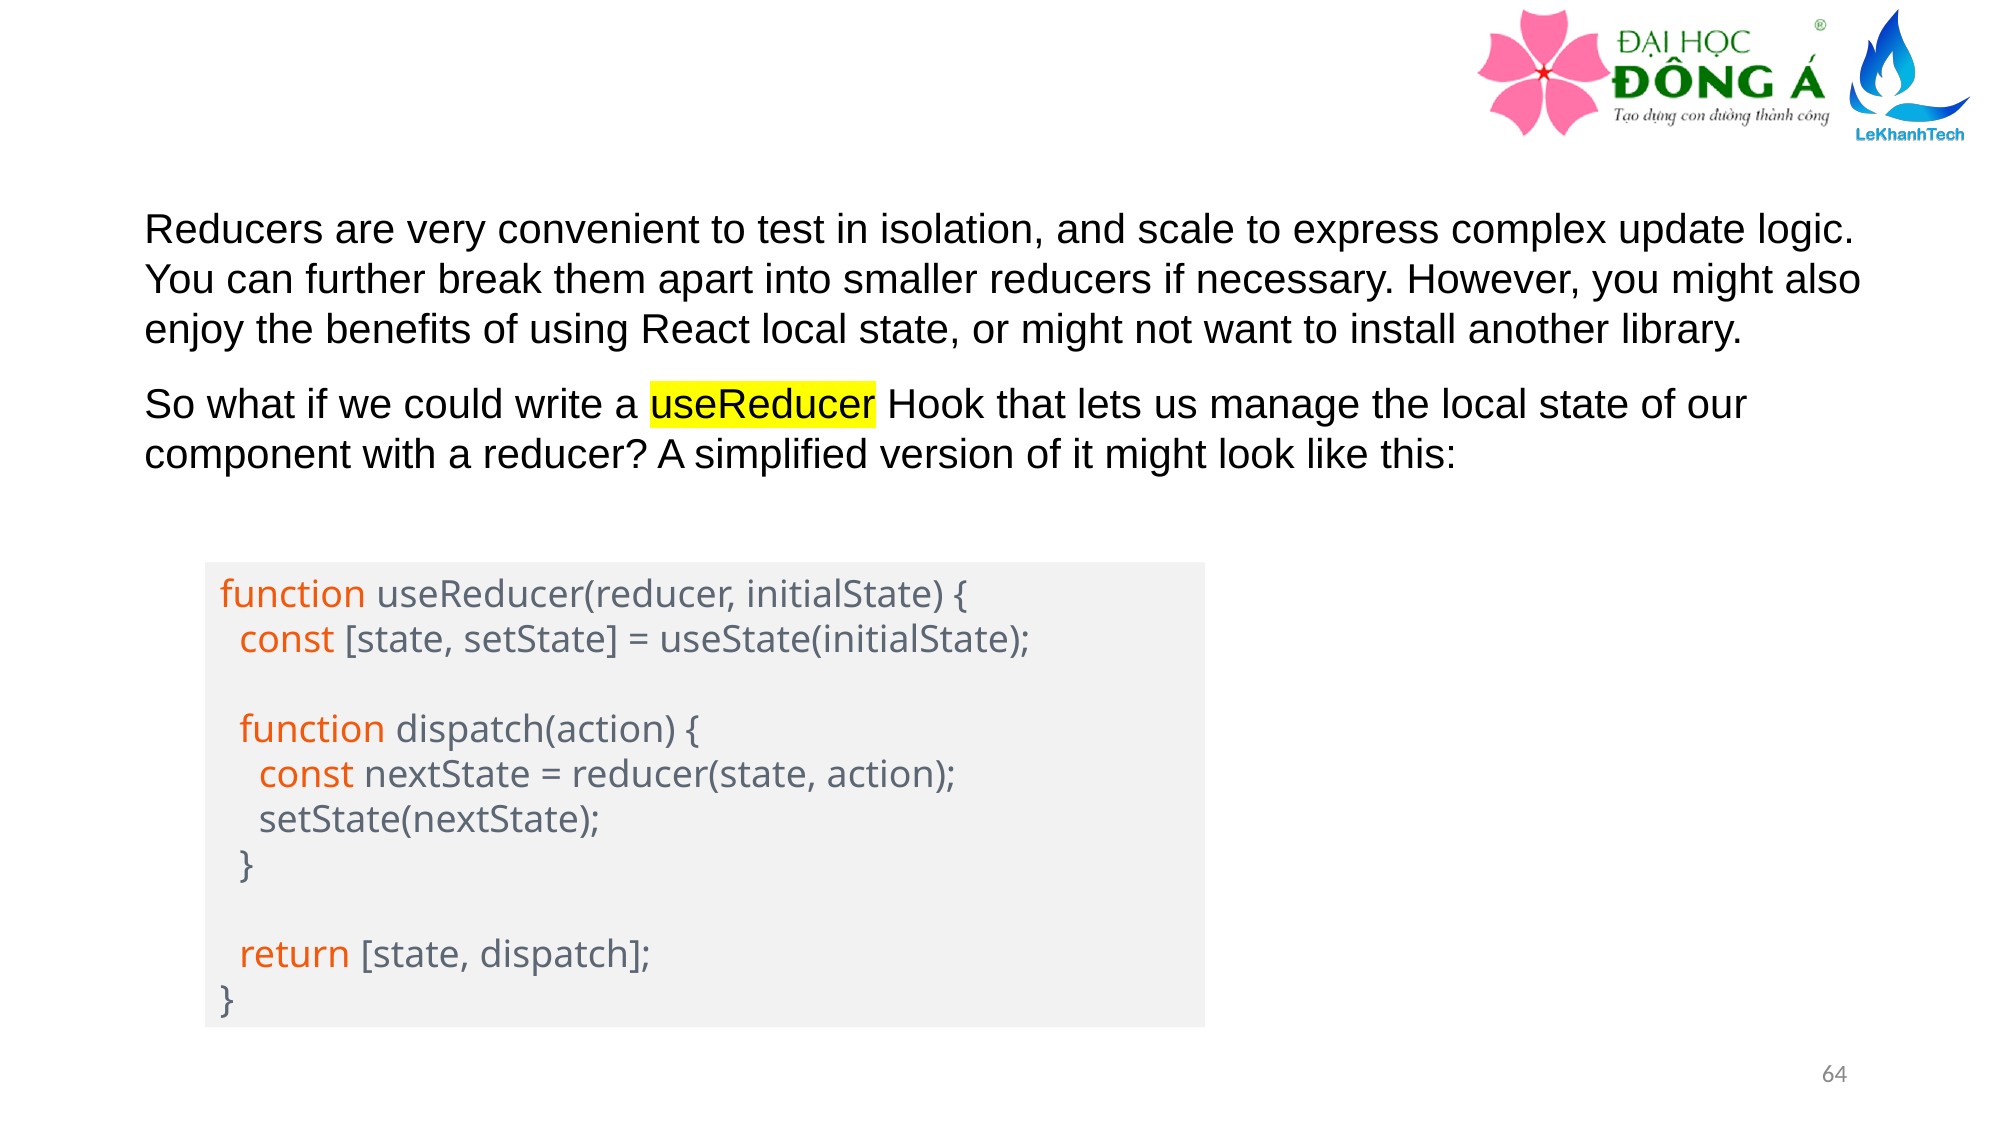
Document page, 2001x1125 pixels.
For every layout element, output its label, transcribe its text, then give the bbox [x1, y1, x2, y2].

slide_number 64 [1412, 1042, 1863, 1103]
text_box function useReducer(reducer, initialState) { const [state, setState] = useState(initialState); function dispatch(action) { const nextState = reducer(state, action); setState(nextState); } return [state, dispatch]; } [205, 562, 1206, 1028]
picture [1465, 5, 1980, 144]
text_box Reducers are very convenient to test in isolation, and scale to express complex update logic. You can further break them apart into smaller reducers if necessary. However, you might also enjoy the benefits of using React local state, or might not want to install another library. So what if we could write a useReducer Hook that lets us manage the local state of our component with a reducer? A simplified version of it might look like this: [129, 194, 1910, 485]
